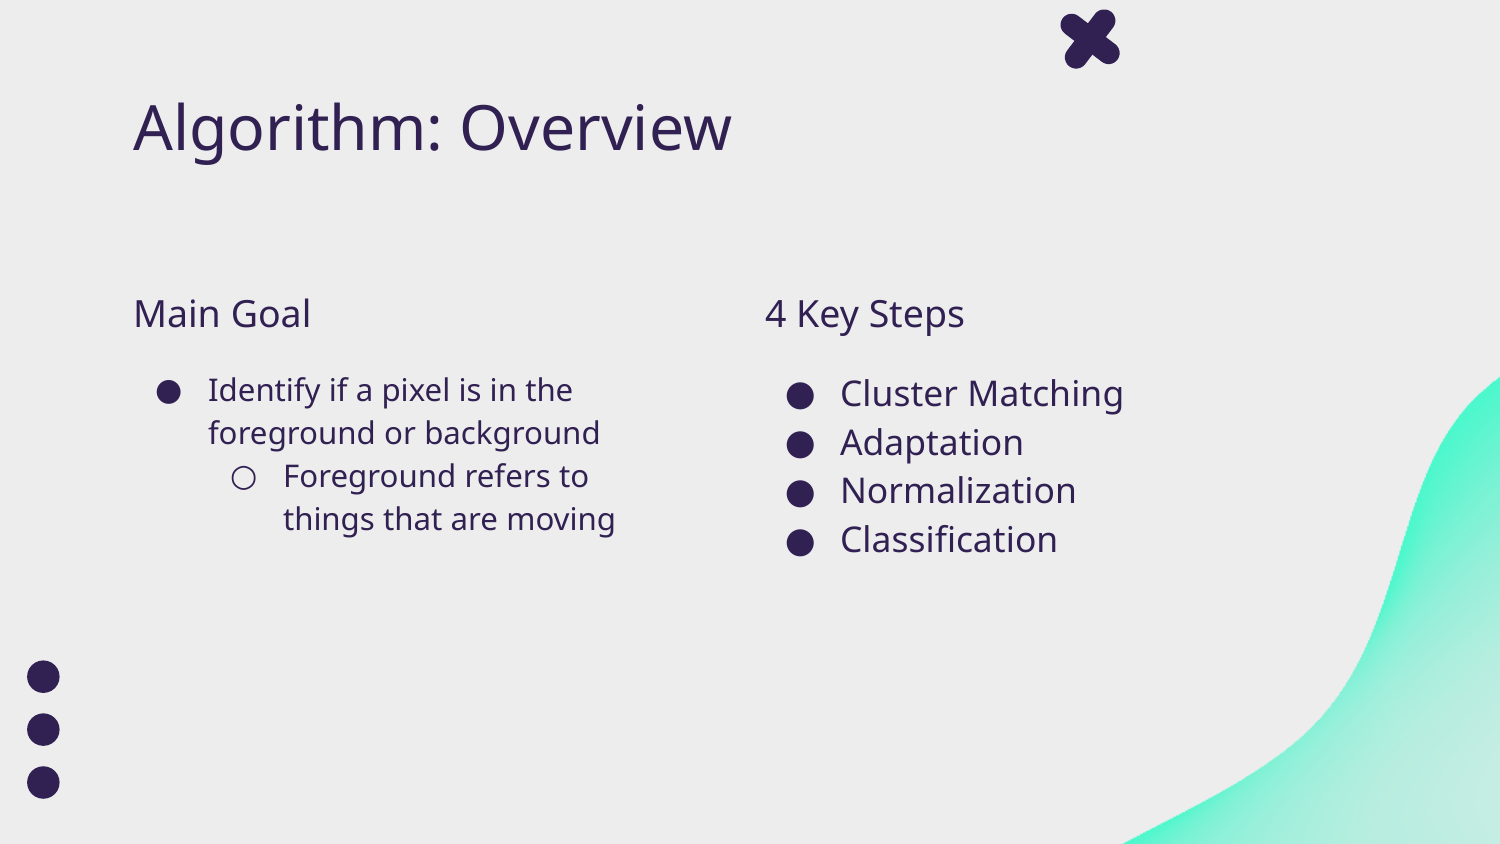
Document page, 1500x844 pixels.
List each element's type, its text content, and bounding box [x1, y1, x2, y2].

subtitle Cluster Matching Adaptation Normalization Classification [750, 349, 1310, 631]
subtitle Identify if a pixel is in the foreground or background Foreground refers to things that are moving [118, 349, 679, 631]
subtitle 4 Key Steps [750, 274, 1310, 349]
subtitle Main Goal [118, 274, 679, 349]
title Algorithm: Overview [118, 72, 1382, 167]
